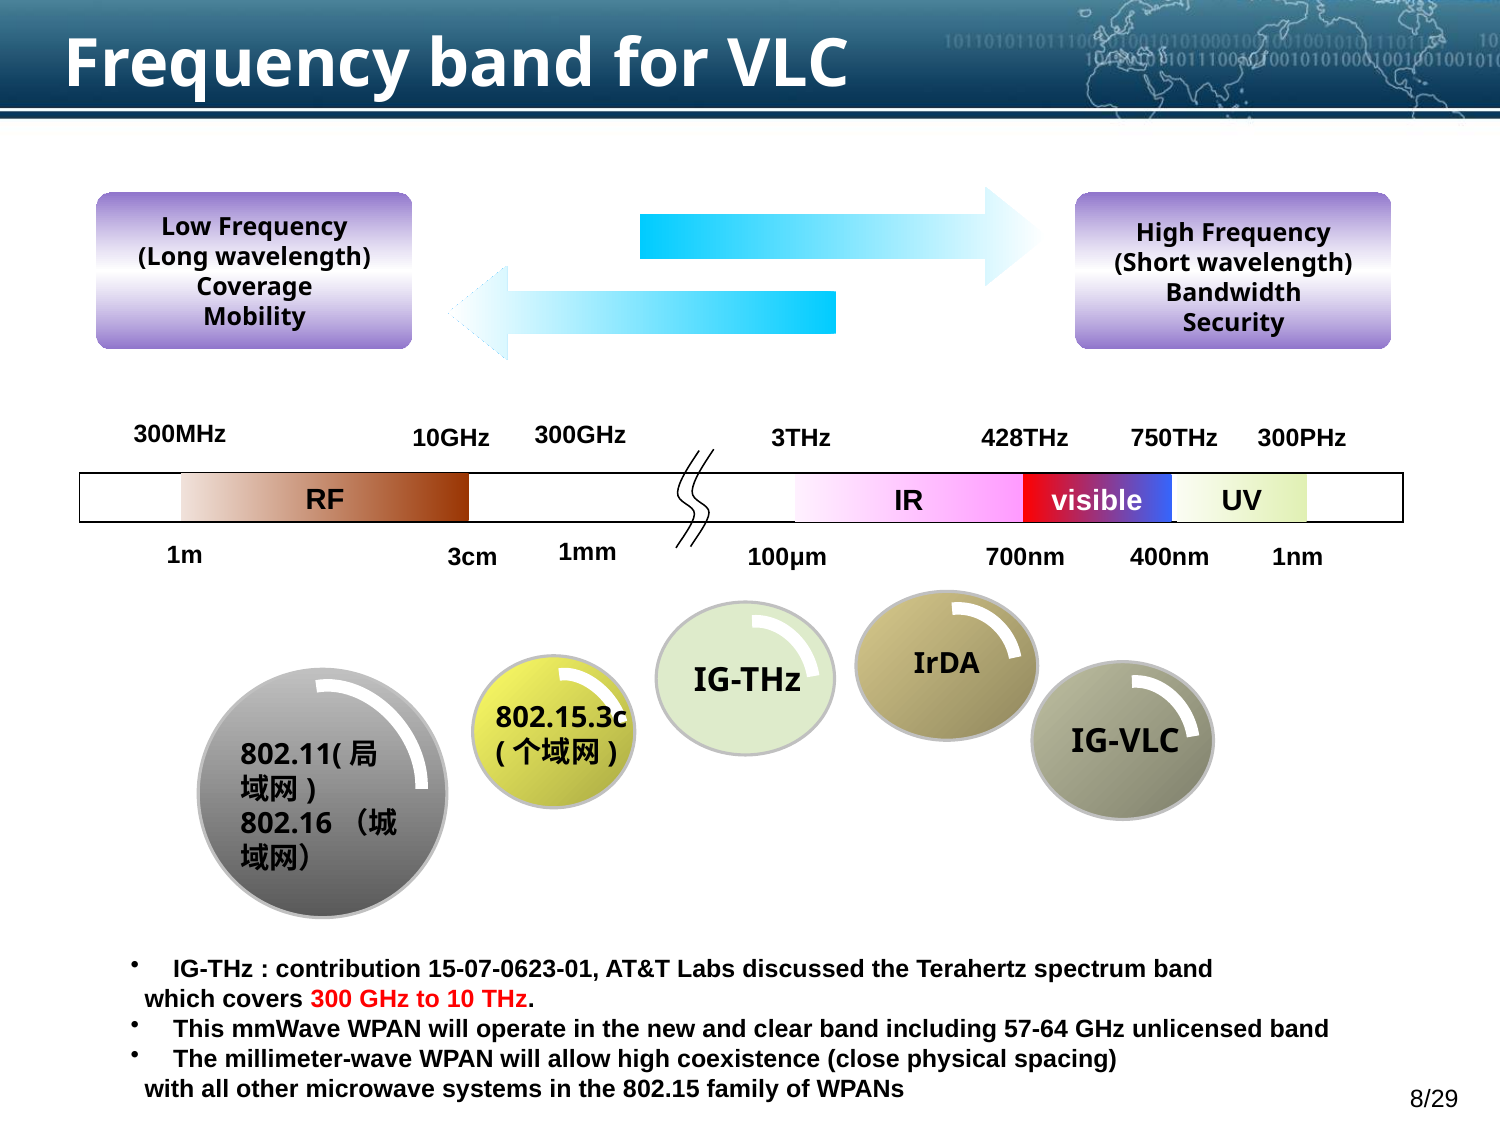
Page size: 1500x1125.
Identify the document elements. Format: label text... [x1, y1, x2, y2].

text_box IR [795, 474, 1023, 522]
text_box 428THz [970, 413, 1080, 461]
text_box Low Frequency (Long wavelength) Coverage Mobility [95, 203, 414, 339]
text_box [714, 473, 1403, 522]
text_box UV [1177, 474, 1307, 522]
text_box 100μm [733, 533, 842, 581]
text_box High Frequency (Short wavelength) Bandwidth Security [1074, 209, 1394, 344]
text_box [855, 591, 1038, 741]
text_box Frequency band for VLC [48, 12, 1387, 95]
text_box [676, 449, 714, 548]
text_box 700nm [970, 533, 1080, 581]
text_box 400nm [1115, 533, 1225, 581]
text_box RF [181, 473, 469, 521]
text_box [640, 186, 1048, 286]
text_box [96, 192, 412, 203]
text_box 1nm [1256, 533, 1339, 581]
text_box 750THz [1119, 413, 1230, 461]
text_box 10GHz [390, 413, 513, 461]
text_box [448, 265, 837, 360]
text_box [198, 665, 447, 918]
text_box [96, 339, 412, 349]
text_box 1mm [547, 527, 628, 575]
text_box [1075, 192, 1391, 209]
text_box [472, 655, 679, 808]
text_box 300GHz [519, 411, 642, 459]
text_box [1078, 344, 1388, 349]
text_box IrDA [899, 636, 995, 687]
text_box 300MHz [118, 410, 242, 458]
text_box 300PHz [1261, 413, 1344, 461]
text_box 3THz [747, 413, 856, 461]
picture [0, 0, 1500, 1125]
text_box IG-THz : contribution 15-07-0623-01, AT&T Labs discussed the Terahertz spectrum band which covers 300 GHz to 10 THz. This mmWave WPAN will operate in the new and clear band including 57-64 GHz unlicensed band The millimeter-wave WPAN will allow high coexistence (close physical spacing) with all other microwave systems in the 802.15 family of WPANs [115, 945, 1404, 1125]
text_box [79, 473, 676, 522]
text_box [952, 608, 1016, 660]
text_box 1m [151, 531, 218, 579]
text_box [656, 590, 835, 755]
text_box 3cm [432, 533, 513, 581]
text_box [1031, 661, 1214, 820]
text_box visible [1023, 474, 1172, 522]
